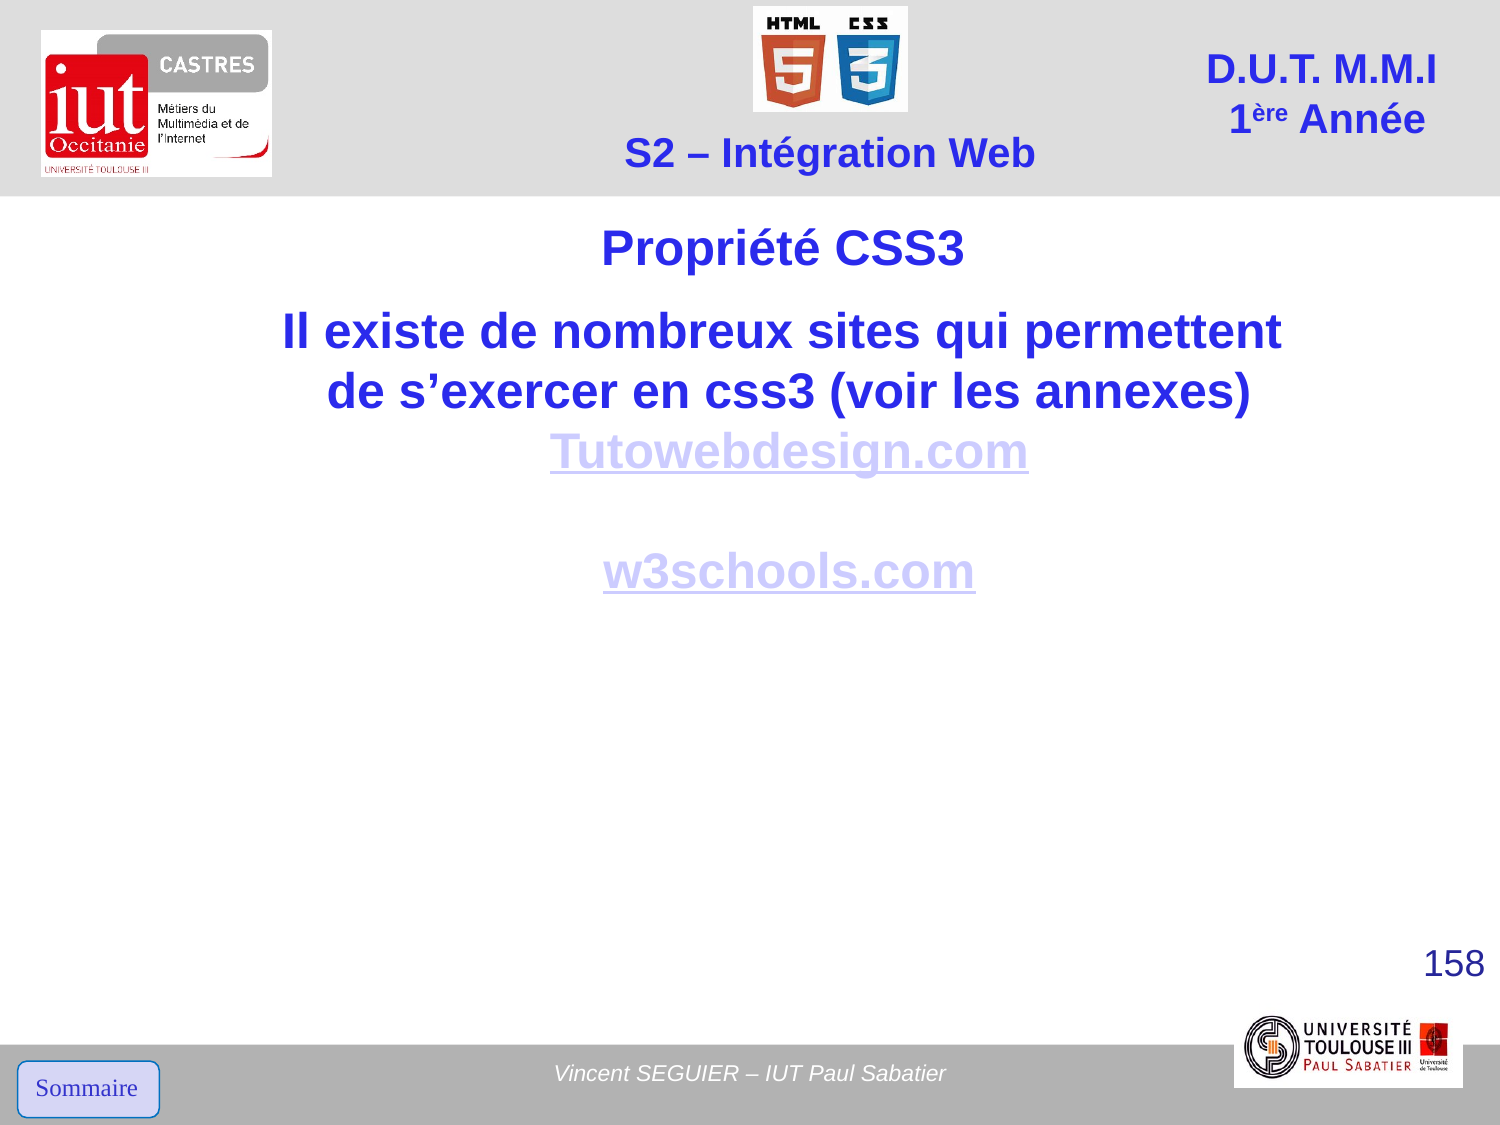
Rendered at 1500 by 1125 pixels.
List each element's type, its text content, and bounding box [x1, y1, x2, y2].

picture [753, 6, 908, 112]
text_box Vincent SEGUIER – IUT Paul Sabatier [512, 1042, 988, 1103]
picture [1234, 1003, 1463, 1088]
text_box 158 [1316, 884, 1500, 1039]
text_box Il existe de nombreux sites qui permettent de s’exercer en css3 (voir les annexes) Tutowebdesign.com w3schools.com [266, 290, 1313, 606]
picture [41, 30, 272, 177]
text_box Propriété CSS3 [586, 208, 981, 283]
